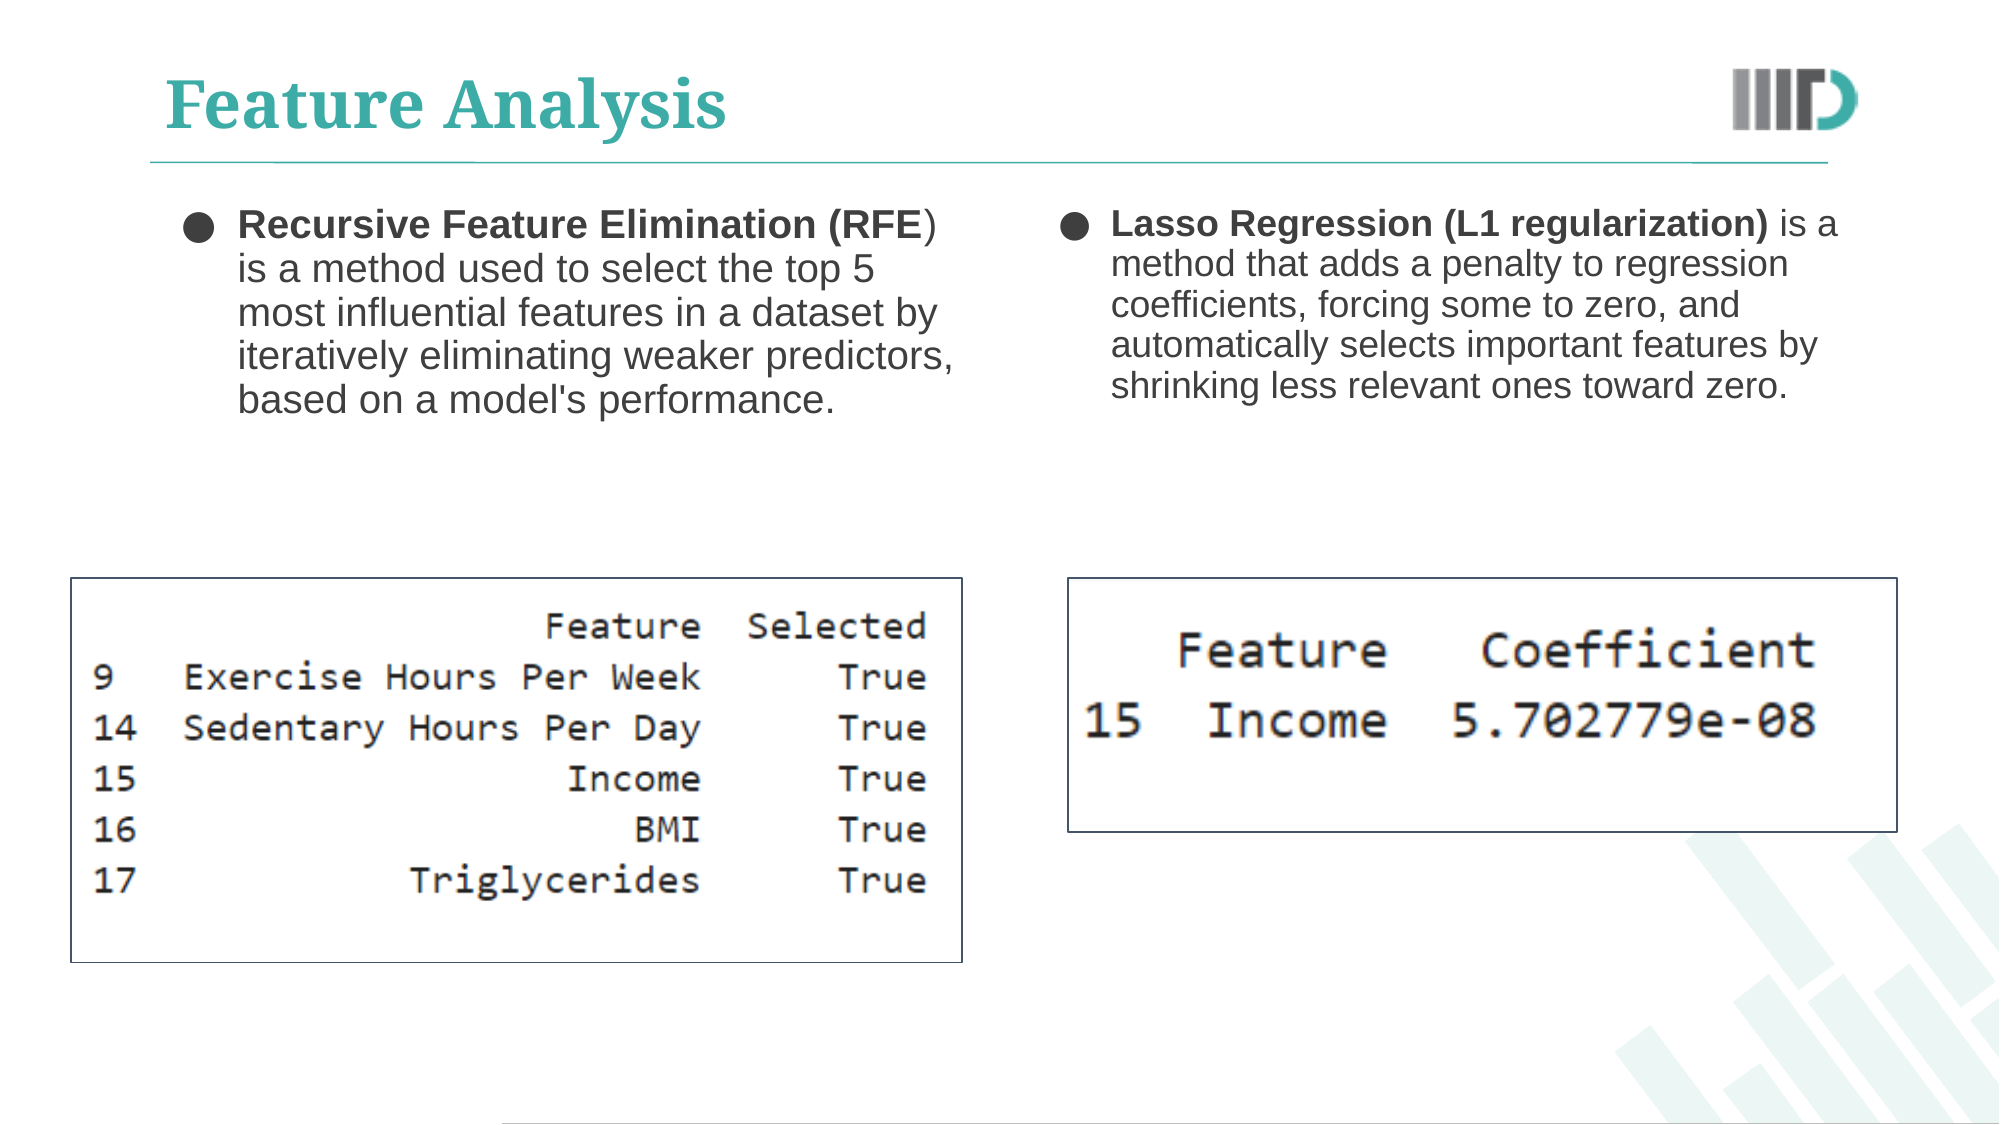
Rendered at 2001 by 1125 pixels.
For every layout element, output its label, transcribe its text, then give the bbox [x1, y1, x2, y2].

list Lasso Regression (L1 regularization) is a method that adds a penalty to regression coefficients, forcing some to zero, and automatically selects important features by shrinking less relevant ones toward zero. [1028, 196, 1856, 468]
picture [71, 578, 962, 962]
list Recursive Feature Elimination (RFE) is a method used to select the top 5 most influential features in a dataset by iteratively eliminating weaker predictors, based on a model's performance. [150, 196, 978, 468]
picture [500, 0, 2000, 1125]
title Feature Analysis [150, 52, 1648, 163]
